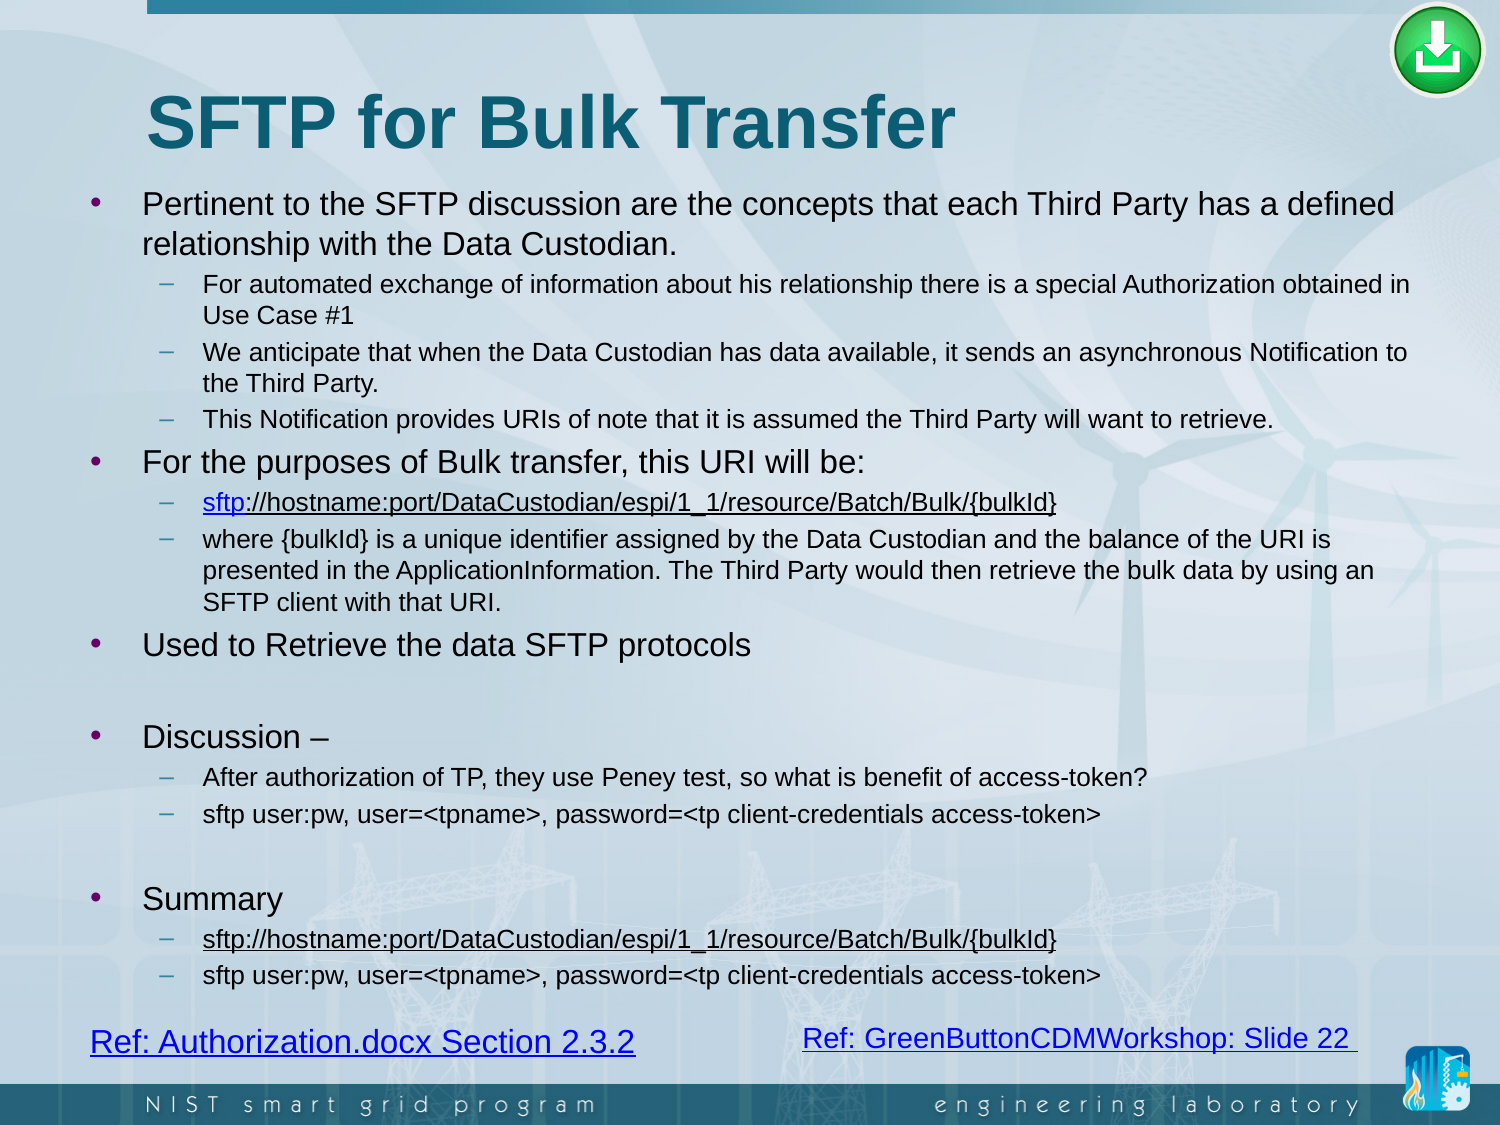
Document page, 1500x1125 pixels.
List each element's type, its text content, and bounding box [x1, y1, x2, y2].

title SFTP for Bulk Transfer [131, 36, 1441, 200]
picture [0, 0, 1500, 1125]
text_box Ref: GreenButtonCDMWorkshop: Slide 22 [787, 1012, 1500, 1063]
list Pertinent to the SFTP discussion are the concepts that each Third Party has a defined relationship with the Data Custodian. For automated exchange of information about his relationship there is a special Authorization obtained in Use Case #1 We anticipate that when the Data Custodian has data available, it sends an asynchronous Notification to the Third Party. This Notification provides URIs of note that it is assumed the Third Party will want to retrieve. For the purposes of Bulk transfer, this URI will be: sftp://hostname:port/DataCustodian/espi/1_1/resource/Batch/Bulk/{bulkId} where {bulkId} is a unique identifier assigned by the Data Custodian and the balance of the URI is presented in the ApplicationInformation. The Third Party would then retrieve the bulk data by using an SFTP client with that URI. Used to Retrieve the data SFTP protocols Discussion – After authorization of TP, they use Peney test, so what is benefit of access-token? sftp user:pw, user=<tpname>, password=<tp client-credentials access-token> Summary sftp://hostname:port/DataCustodian/espi/1_1/resource/Batch/Bulk/{bulkId} sftp user:pw, user=<tpname>, password=<tp client-credentials access-token> [75, 174, 1425, 1005]
text_box Ref: Authorization.docx Section 2.3.2 [74, 1012, 663, 1068]
